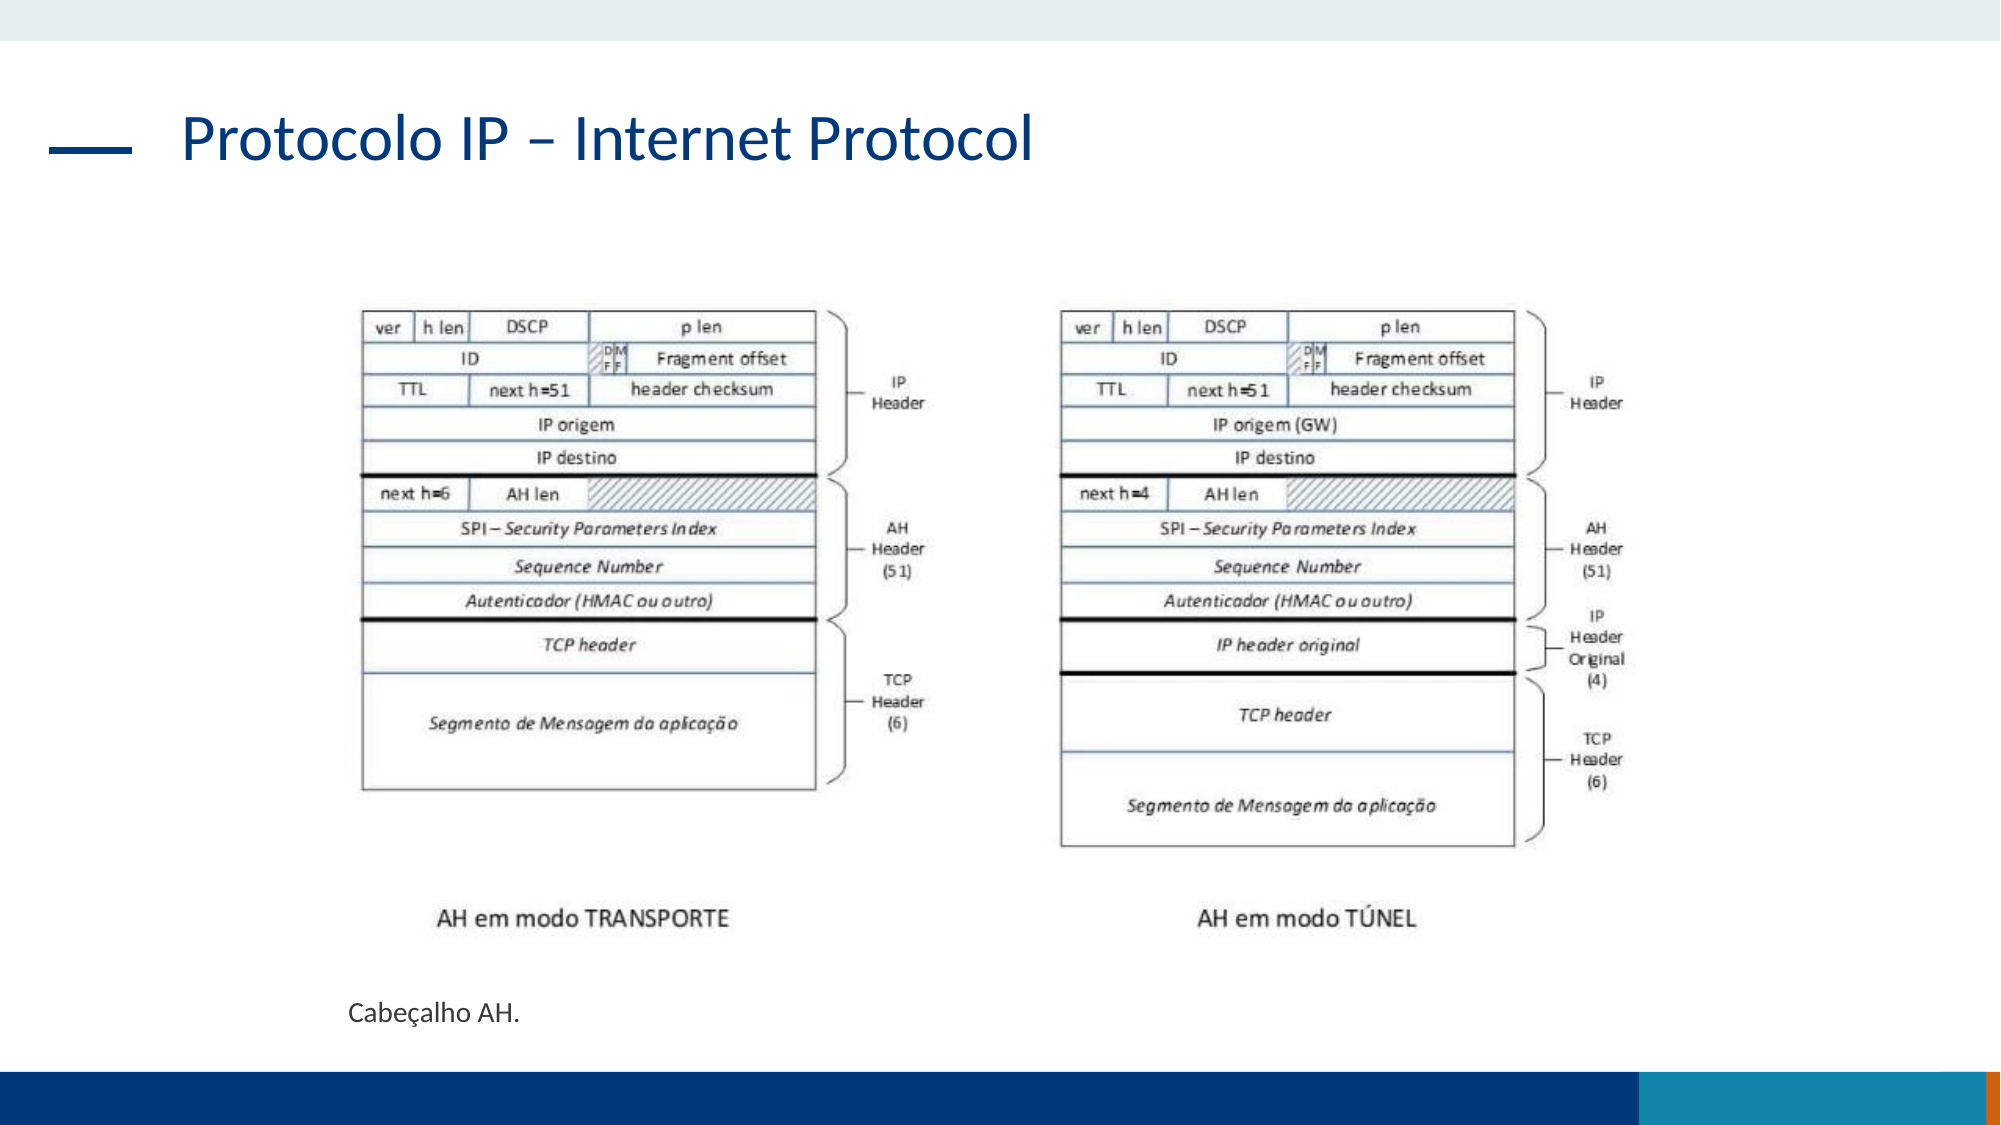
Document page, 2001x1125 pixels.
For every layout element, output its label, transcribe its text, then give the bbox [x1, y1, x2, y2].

picture [333, 273, 1667, 949]
list Protocolo IP – Internet Protocol [167, 95, 1833, 237]
text_box Cabeçalho AH. [333, 986, 1335, 1071]
